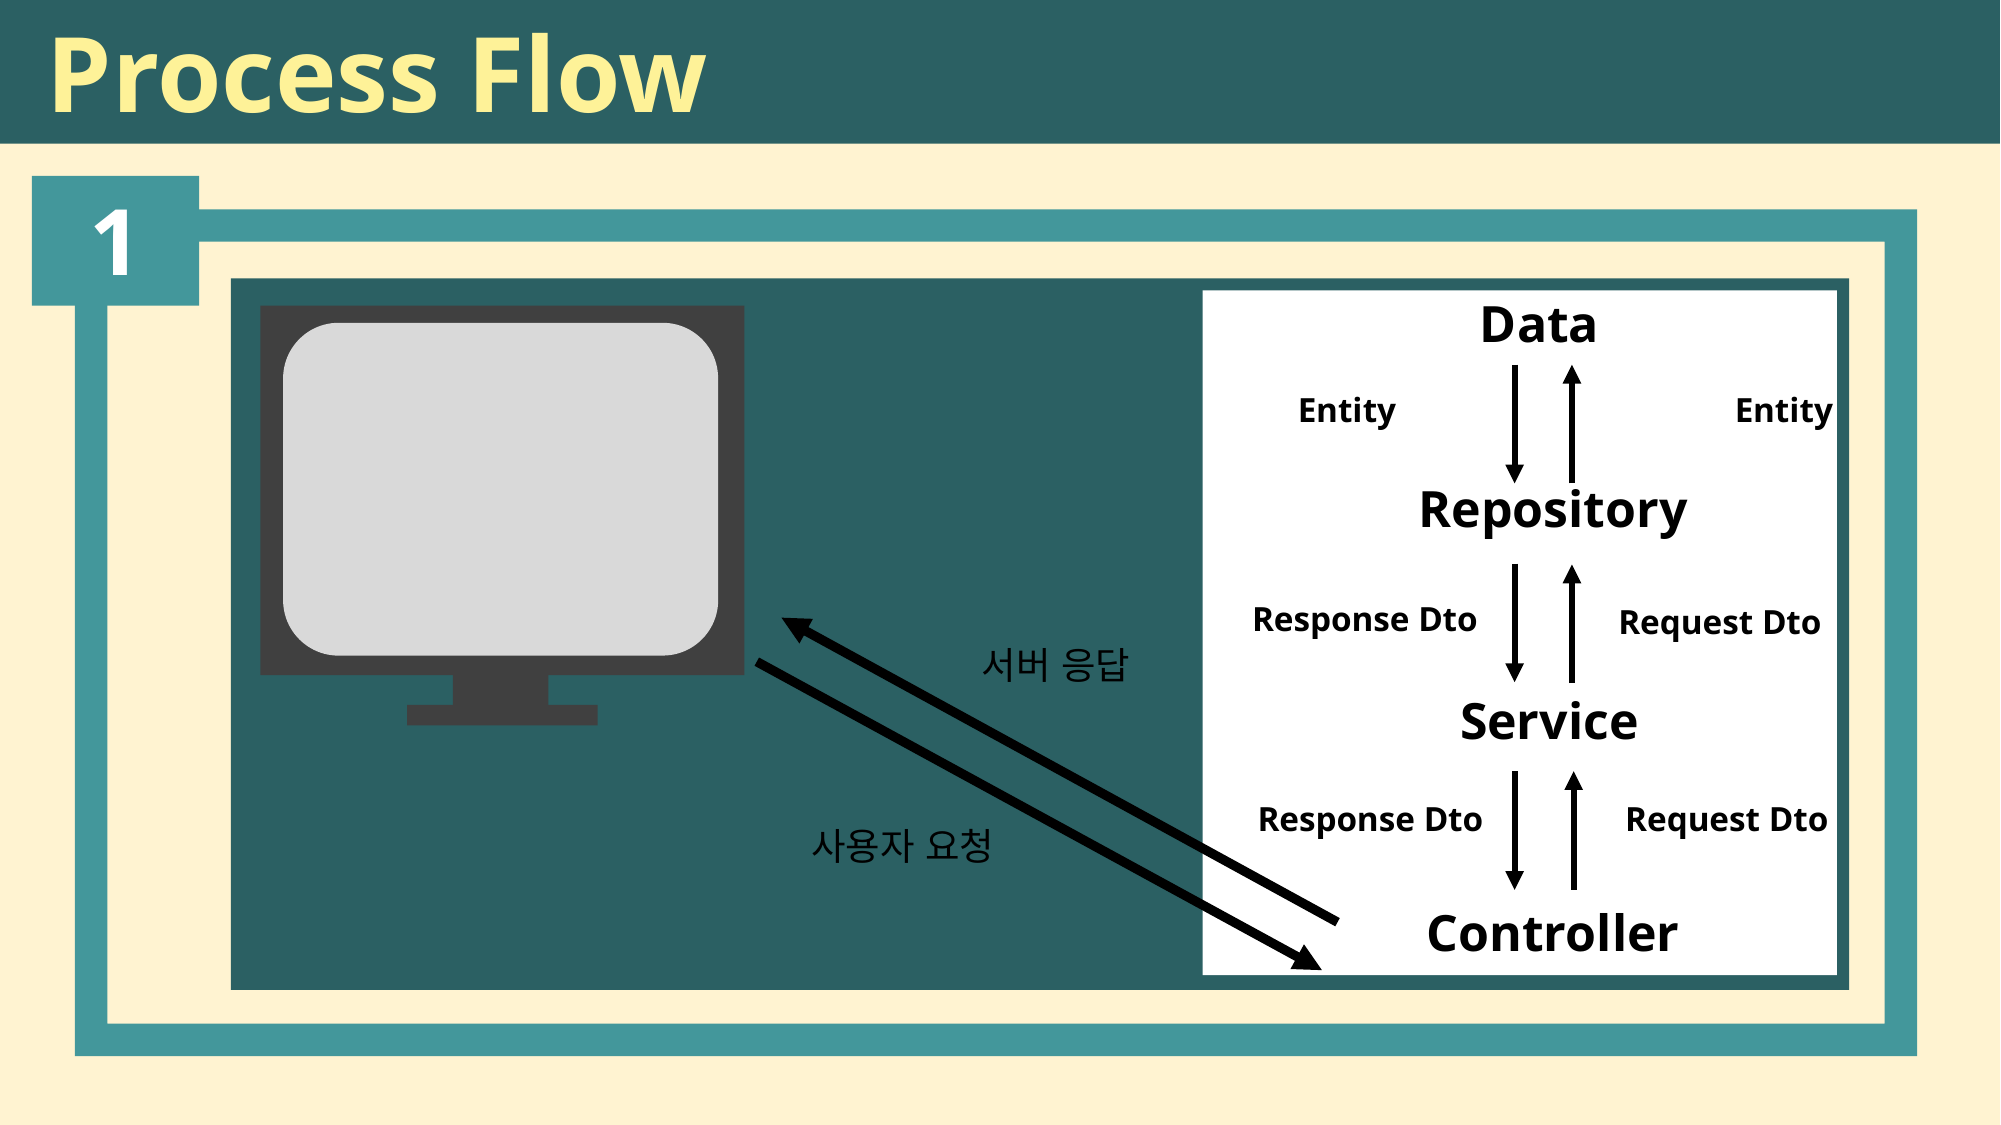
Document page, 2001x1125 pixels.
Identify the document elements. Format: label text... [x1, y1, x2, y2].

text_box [781, 617, 1338, 923]
text_box [0, 145, 2000, 1125]
text_box [0, 0, 2000, 145]
text_box Process Flow [31, 1, 962, 141]
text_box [756, 661, 1322, 971]
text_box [260, 305, 745, 726]
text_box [31, 175, 1918, 1057]
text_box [1201, 284, 1930, 970]
